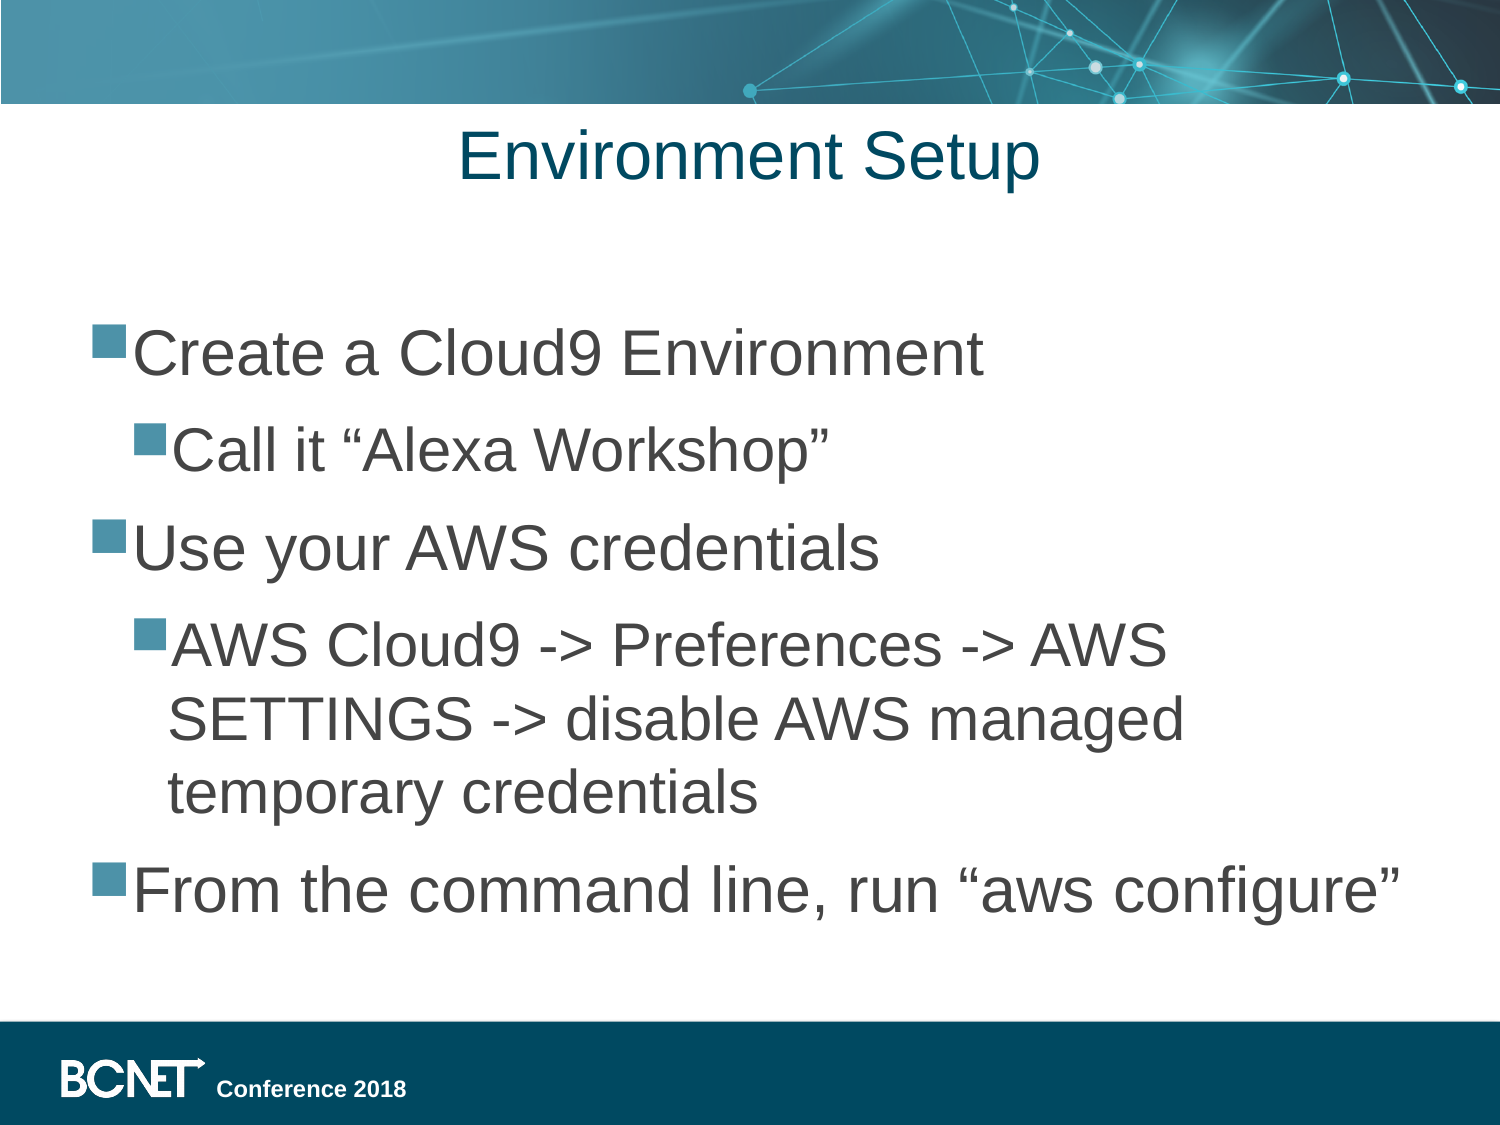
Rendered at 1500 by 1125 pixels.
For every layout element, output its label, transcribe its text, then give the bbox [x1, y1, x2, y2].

picture [1, 0, 1500, 104]
title Environment Setup [71, 103, 1429, 270]
list Create a Cloud9 Environment Call it “Alexa Workshop” Use your AWS credentials AWS Cloud9 -> Preferences -> AWS SETTINGS -> disable AWS managed temporary credentials From the command line, run “aws configure” [71, 303, 1429, 962]
